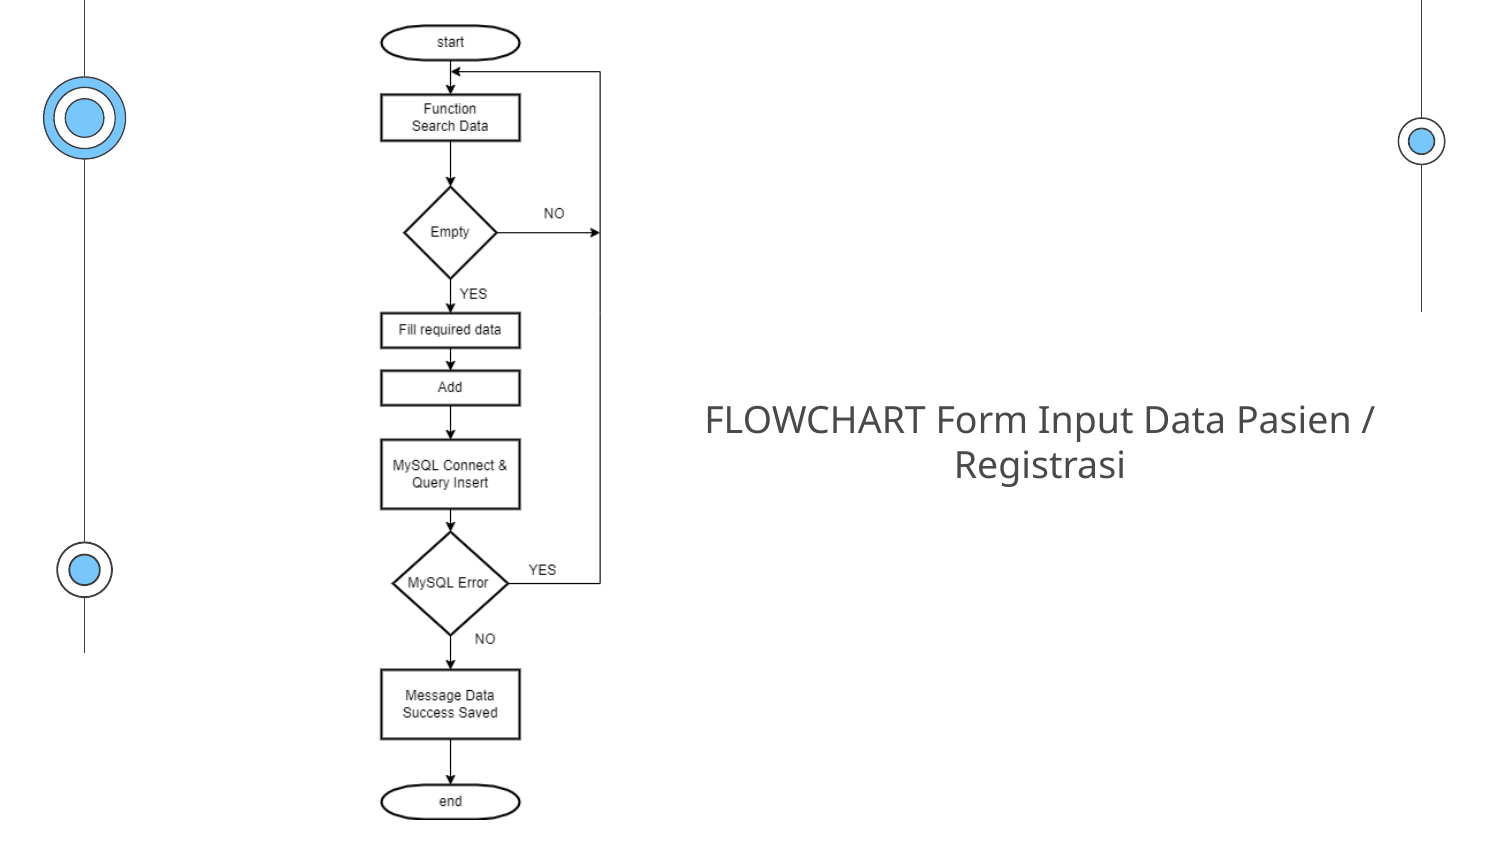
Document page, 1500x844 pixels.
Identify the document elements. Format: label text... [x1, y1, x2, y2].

picture [304, 23, 610, 820]
title FLOWCHART Form Input Data Pasien / Registrasi [685, 380, 1396, 464]
